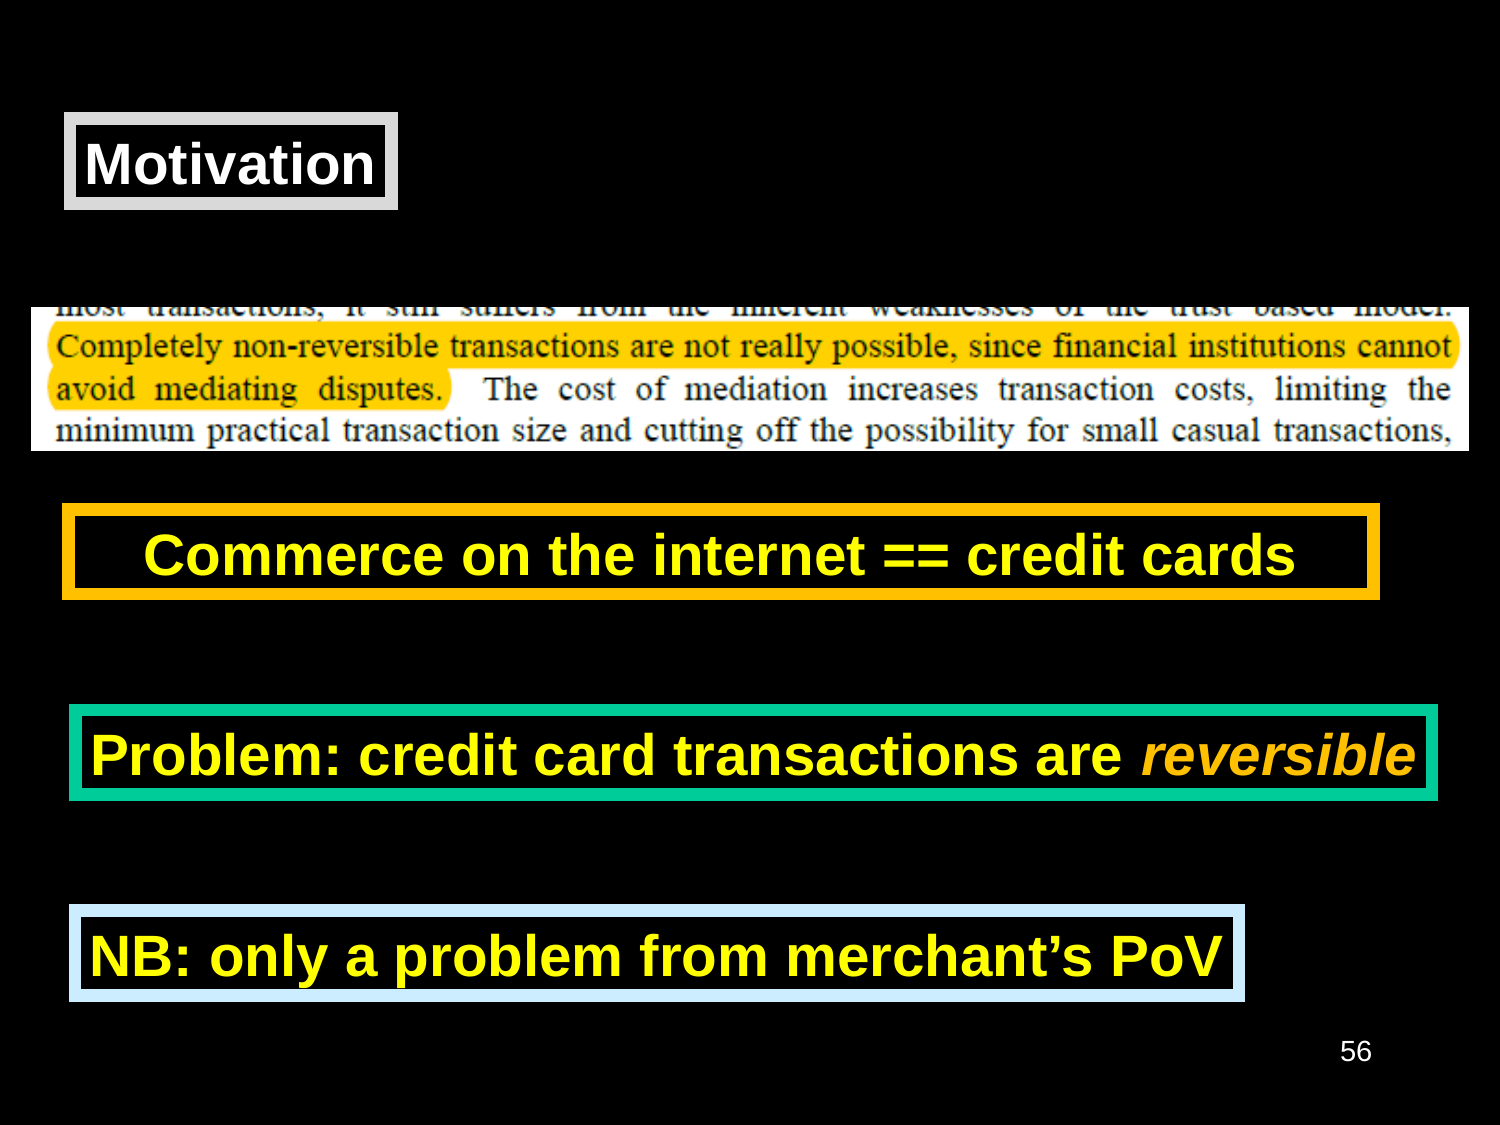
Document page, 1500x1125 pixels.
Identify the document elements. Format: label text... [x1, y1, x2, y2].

picture [30, 307, 1470, 451]
text_box Problem: credit card transactions are reversible [75, 709, 1432, 795]
slide_number 56 [1074, 1024, 1388, 1101]
text_box NB: only a problem from merchant’s PoV [74, 910, 1240, 996]
text_box Commerce on the internet == credit cards [68, 509, 1374, 595]
text_box Motivation [70, 118, 392, 204]
